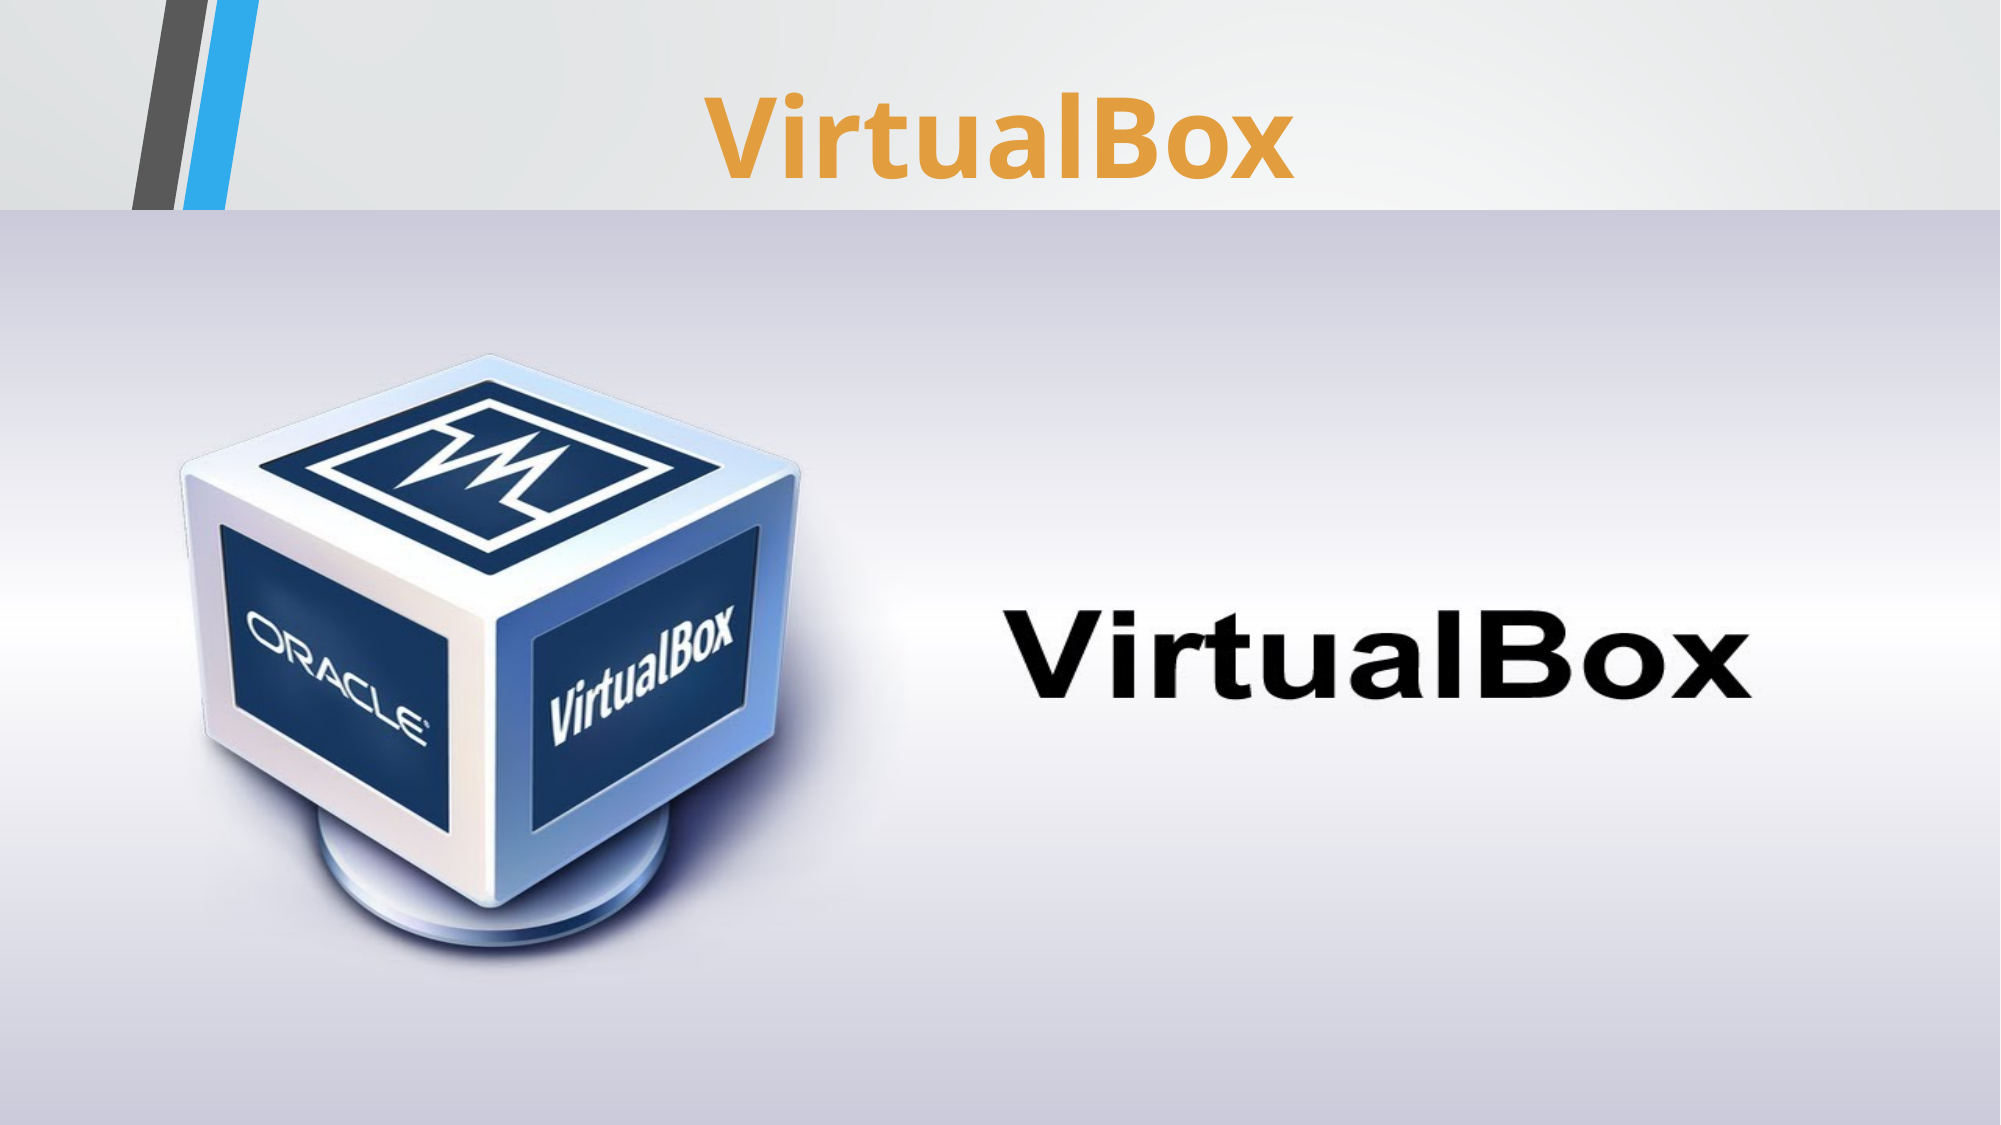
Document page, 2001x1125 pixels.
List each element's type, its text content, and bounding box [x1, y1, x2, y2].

picture [0, 210, 2000, 1125]
text_box VirtualBox [689, 58, 1311, 209]
